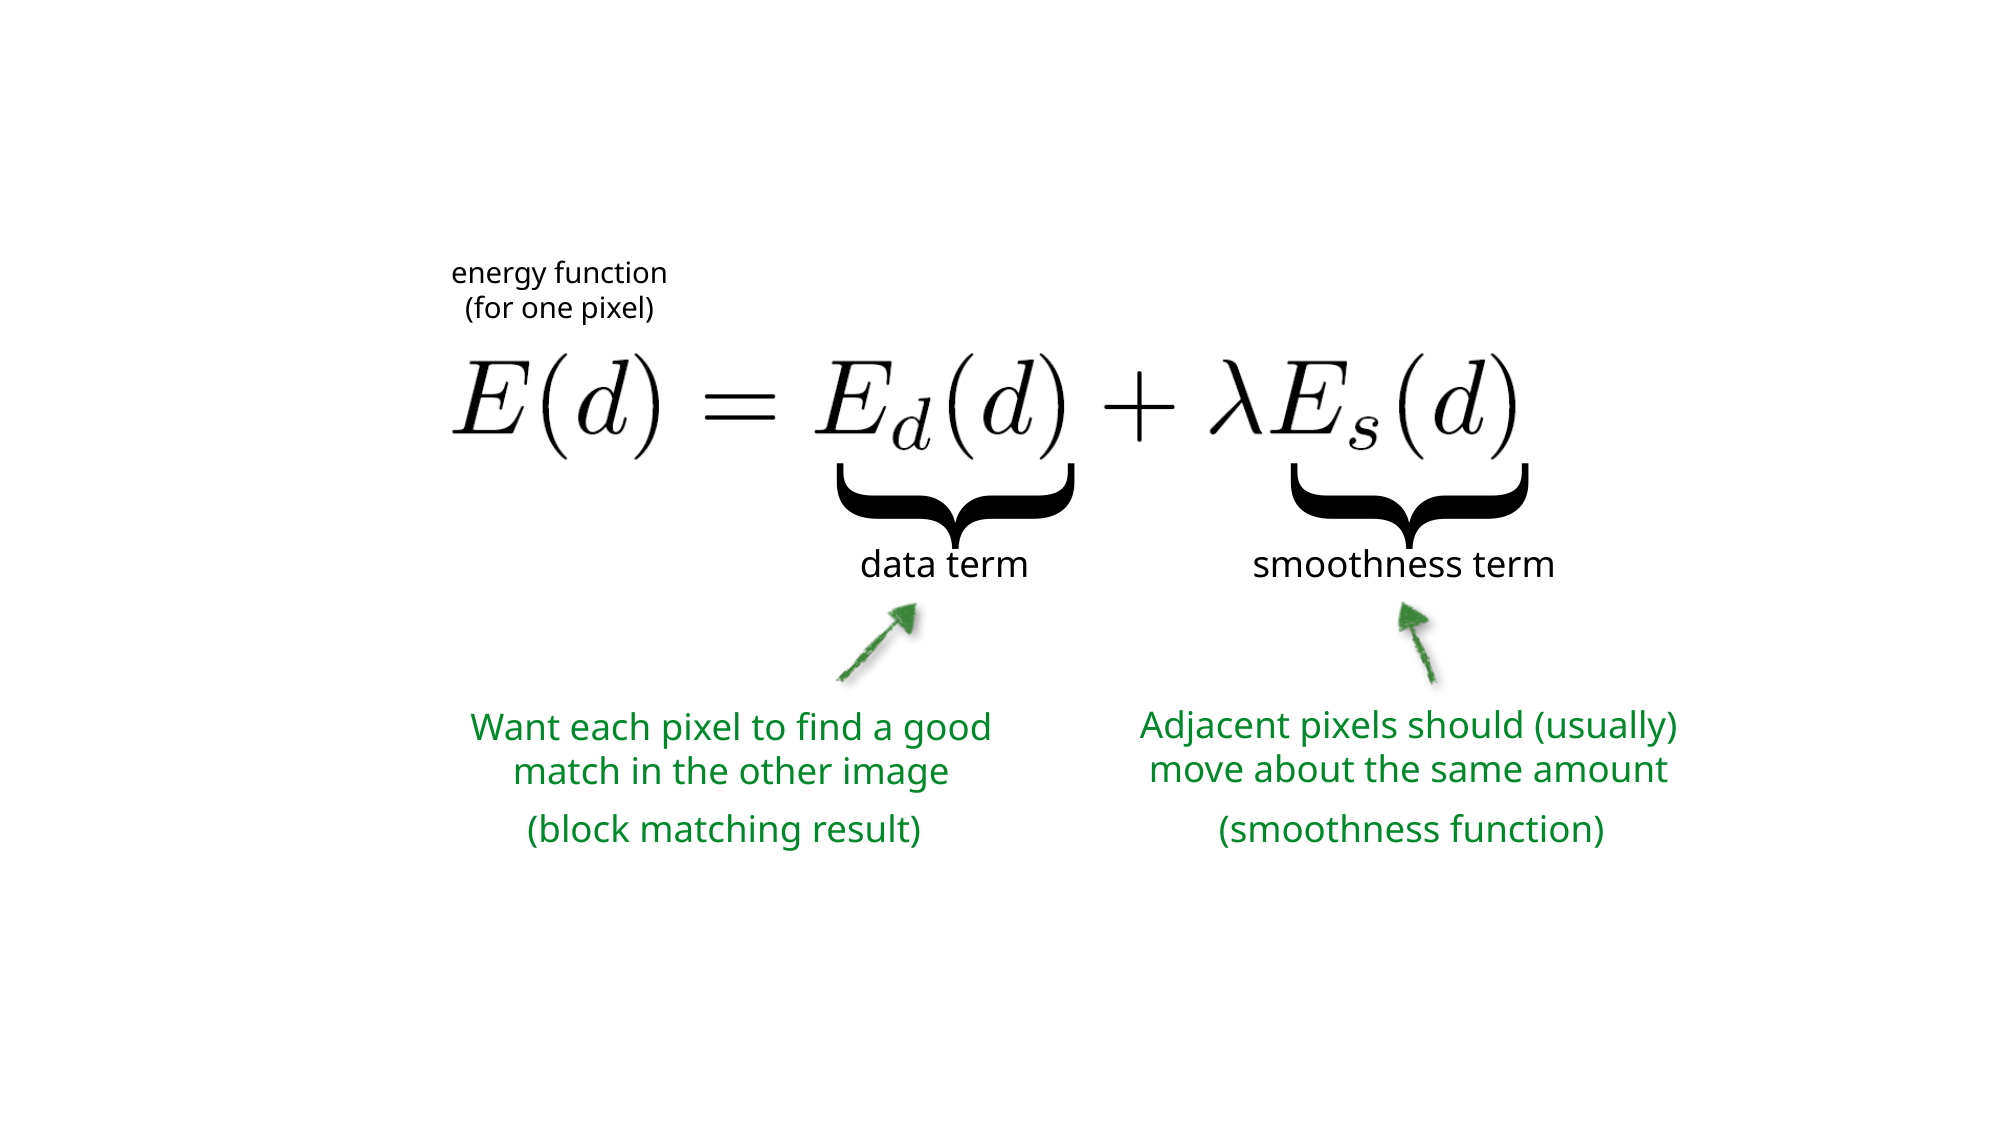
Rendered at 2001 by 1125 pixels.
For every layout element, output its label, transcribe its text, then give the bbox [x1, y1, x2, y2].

text_box smoothness term [1245, 533, 1564, 592]
picture [438, 347, 1529, 467]
picture [1374, 596, 1467, 692]
text_box Adjacent pixels should (usually) move about the same amount [1108, 694, 1709, 798]
text_box data term [852, 533, 1038, 592]
text_box Want each pixel to find a good match in the other image [431, 696, 1032, 800]
text_box energy function (for one pixel) [443, 246, 676, 332]
text_box { [741, 475, 1102, 584]
text_box (block matching result) [520, 800, 929, 857]
text_box { [1195, 430, 1555, 584]
picture [819, 594, 936, 697]
text_box (smoothness function) [1211, 798, 1613, 857]
